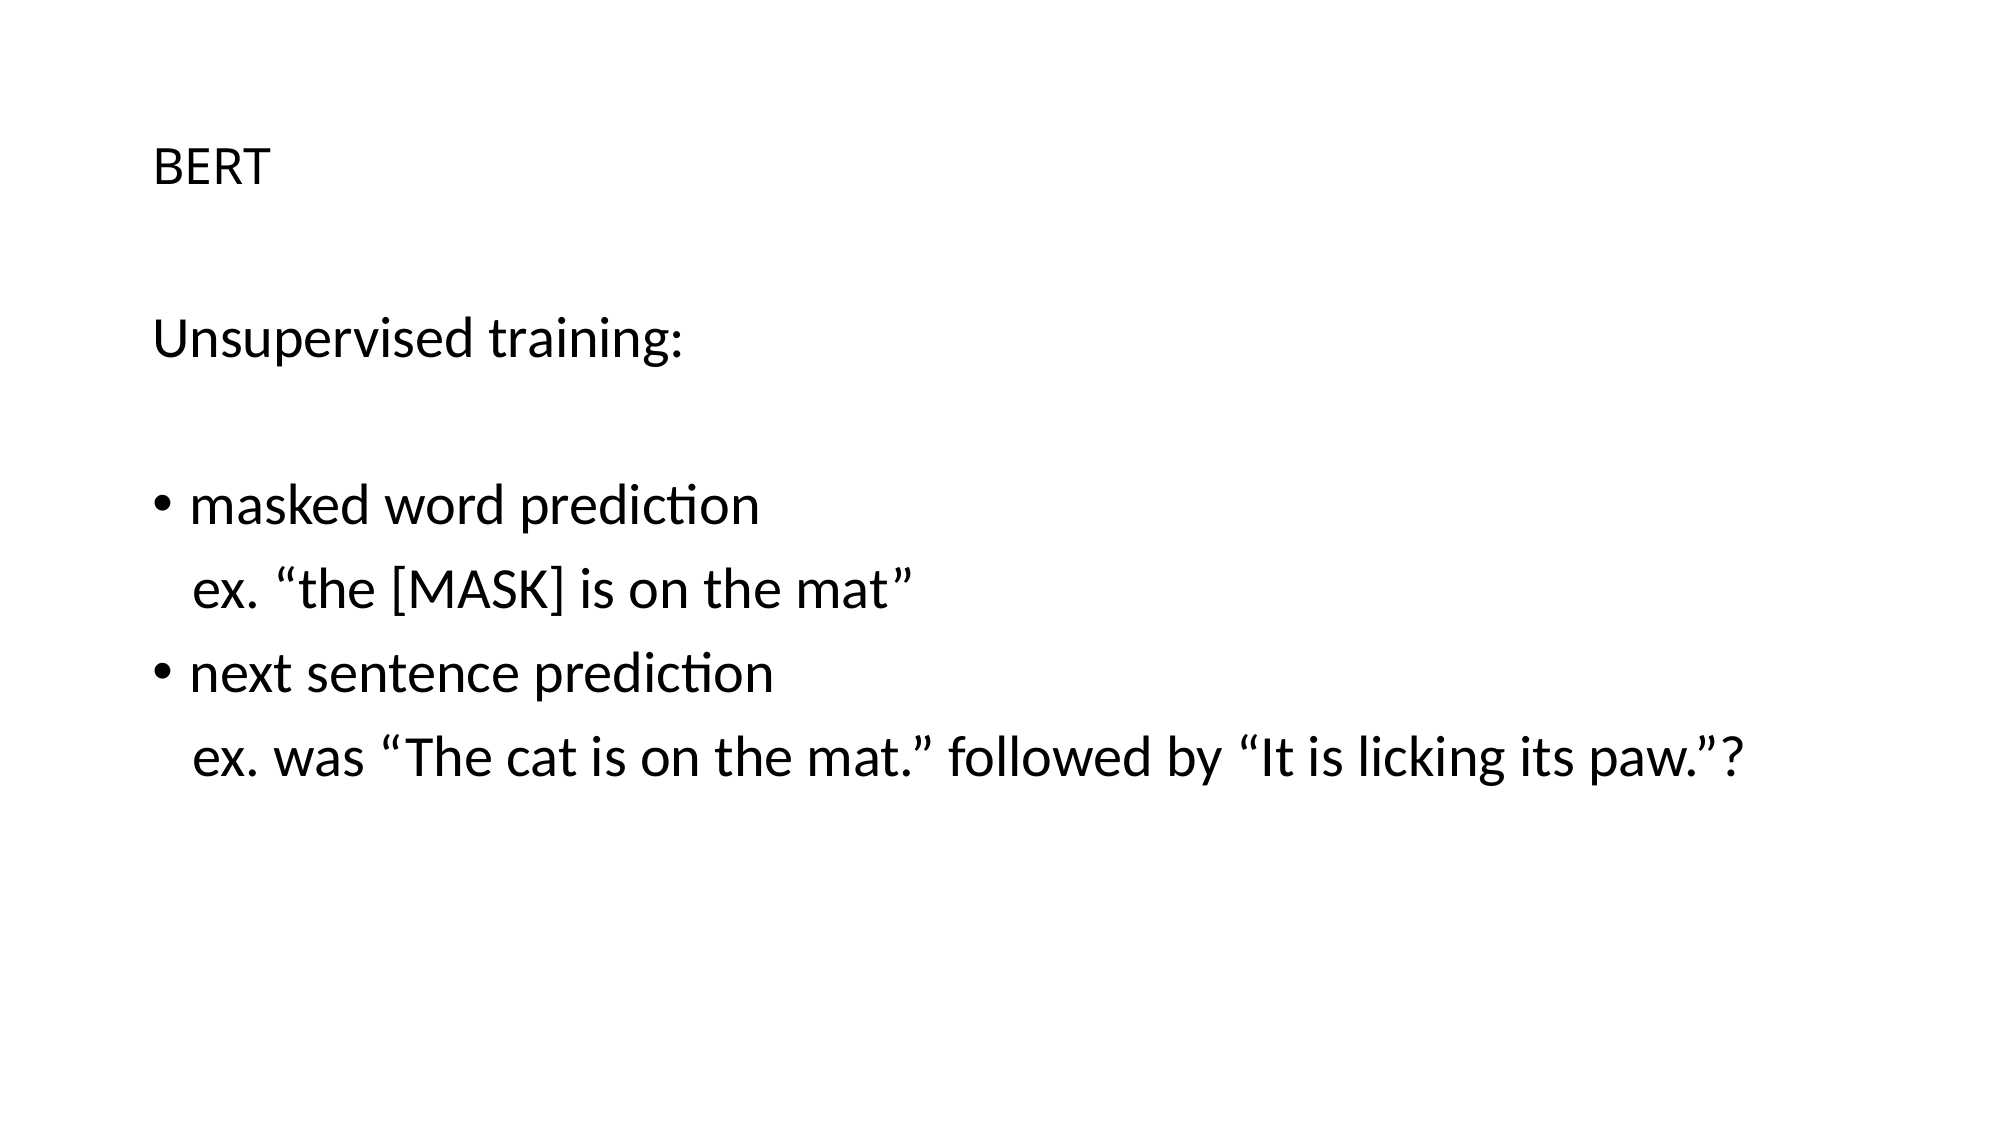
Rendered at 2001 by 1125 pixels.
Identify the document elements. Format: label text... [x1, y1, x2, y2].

title BERT [137, 59, 1863, 278]
list Unsupervised training: masked word prediction ex. “the [MASK] is on the mat” next sentence prediction ex. was “The cat is on the mat.” followed by “It is licking its paw.”? [137, 299, 1863, 1014]
